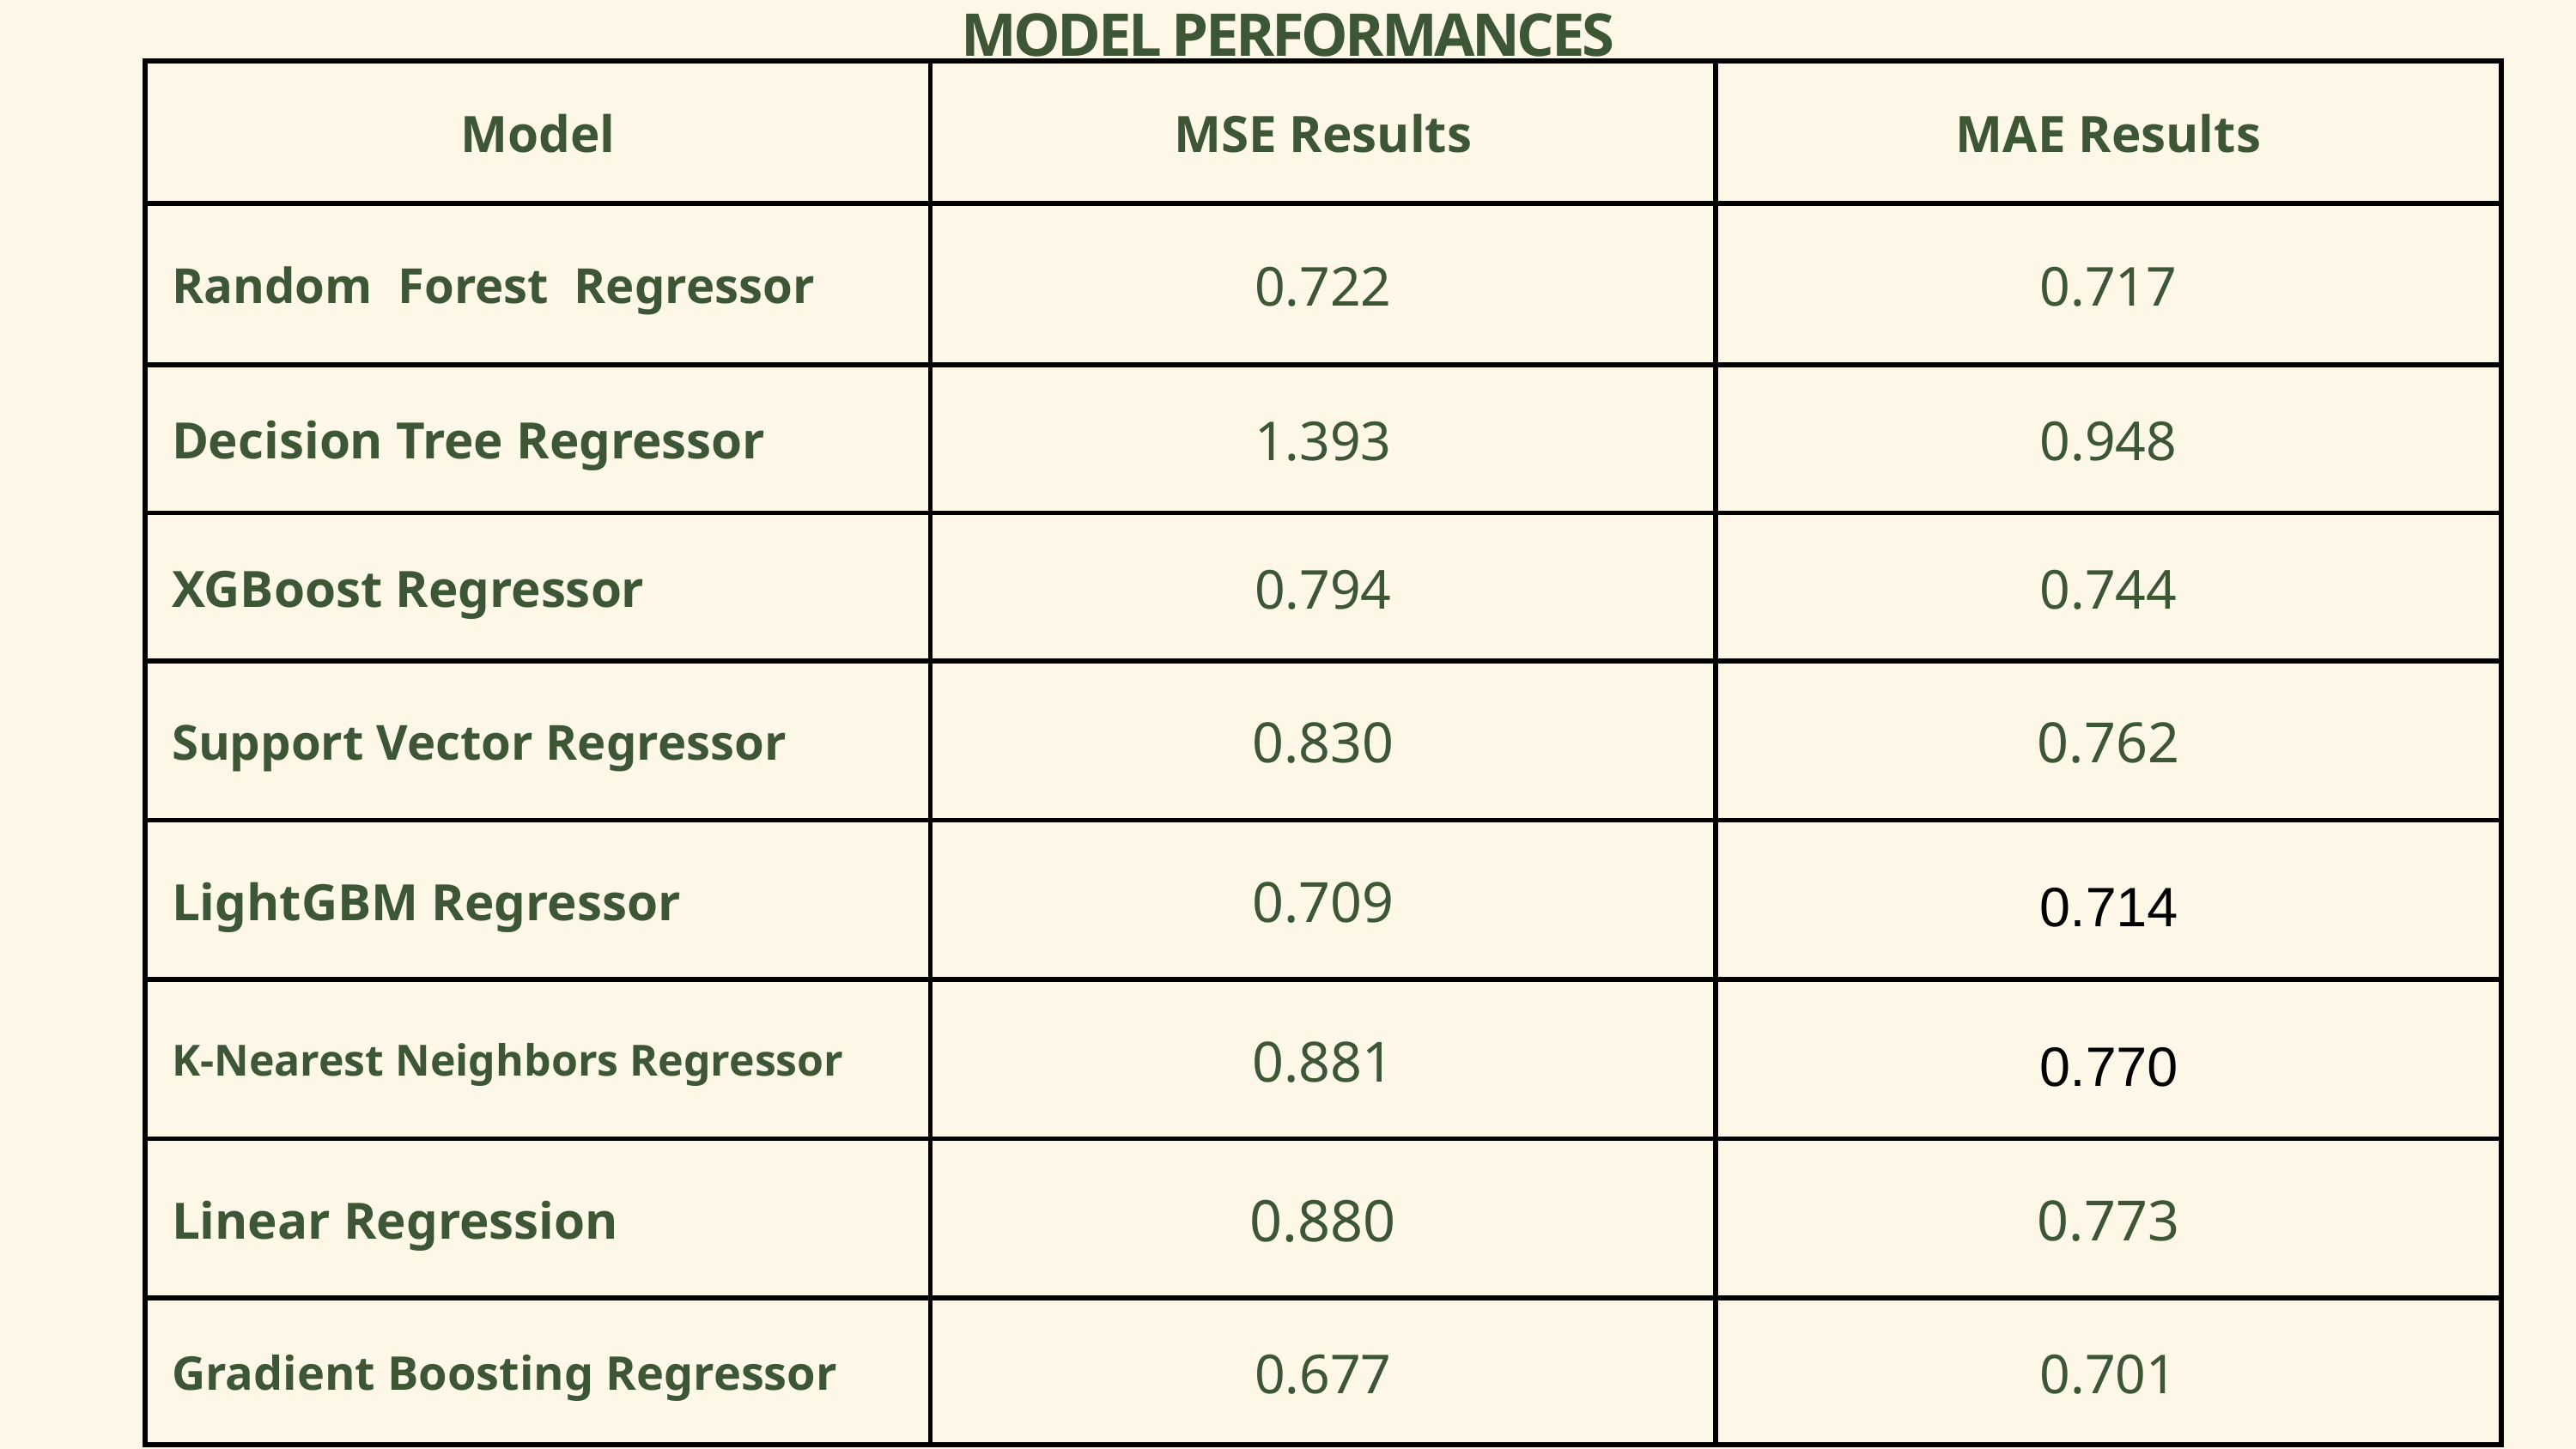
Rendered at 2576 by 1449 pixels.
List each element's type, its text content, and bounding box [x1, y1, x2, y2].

table_cell 0.762 [1718, 664, 2499, 818]
table_cell Support Vector Regressor [148, 664, 928, 818]
table_cell 0.709 [933, 822, 1713, 977]
table_cell 0.744 [1718, 515, 2499, 658]
table_cell XGBoost Regressor [148, 515, 928, 658]
table_cell 1.393 [933, 367, 1713, 511]
table_cell 0.722 [933, 206, 1713, 362]
table_cell 0.830 [933, 664, 1713, 818]
table_cell 0.677 [933, 1300, 1713, 1442]
table_header MSE Results [933, 69, 1713, 201]
table_cell 0.880 [933, 1141, 1713, 1295]
text_box MODEL PERFORMANCES [46, 9, 2530, 69]
table_cell LightGBM Regressor [148, 822, 928, 977]
table_cell Decision Tree Regressor [148, 367, 928, 511]
table_cell 0.701 [1718, 1300, 2499, 1442]
table_cell Linear Regression [148, 1141, 928, 1295]
table_header MAE Results [1718, 69, 2499, 201]
table_cell 0.881 [933, 982, 1713, 1137]
table_header Model [148, 69, 928, 201]
table_cell 0.794 [933, 515, 1713, 658]
table_cell 0.714 [1718, 822, 2499, 977]
table_cell 0.717 [1718, 206, 2499, 362]
table_cell 0.770 [1718, 982, 2499, 1137]
table_cell 0.948 [1718, 367, 2499, 511]
table_cell 0.773 [1718, 1141, 2499, 1295]
table_cell Gradient Boosting Regressor [148, 1300, 928, 1442]
table_cell Random Forest Regressor [148, 206, 928, 362]
table_cell K-Nearest Neighbors Regressor [148, 982, 928, 1137]
